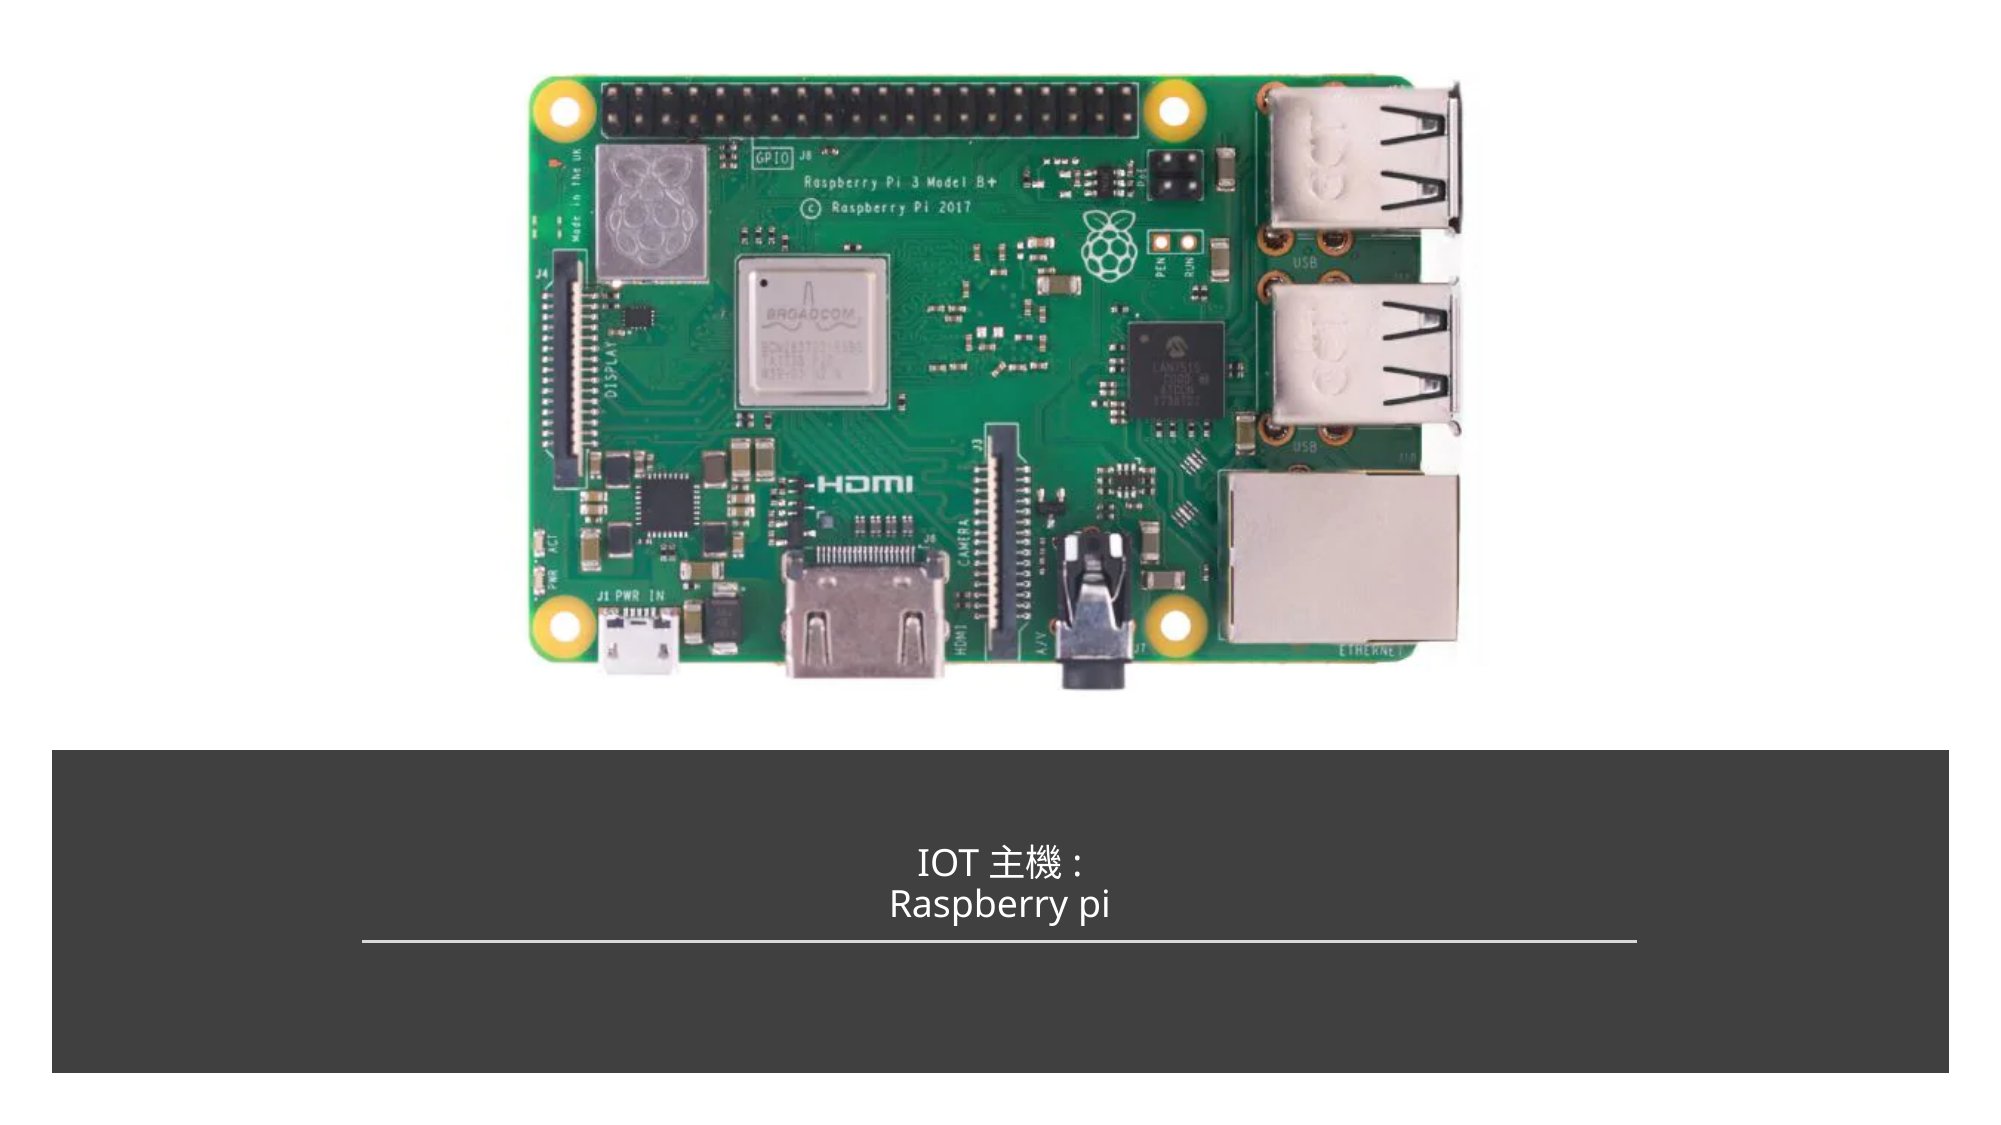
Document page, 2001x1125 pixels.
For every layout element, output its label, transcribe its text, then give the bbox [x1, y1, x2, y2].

text_box [61, 759, 1939, 1064]
title IOT主機: Raspberry pi [86, 780, 1914, 933]
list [483, 50, 1508, 707]
